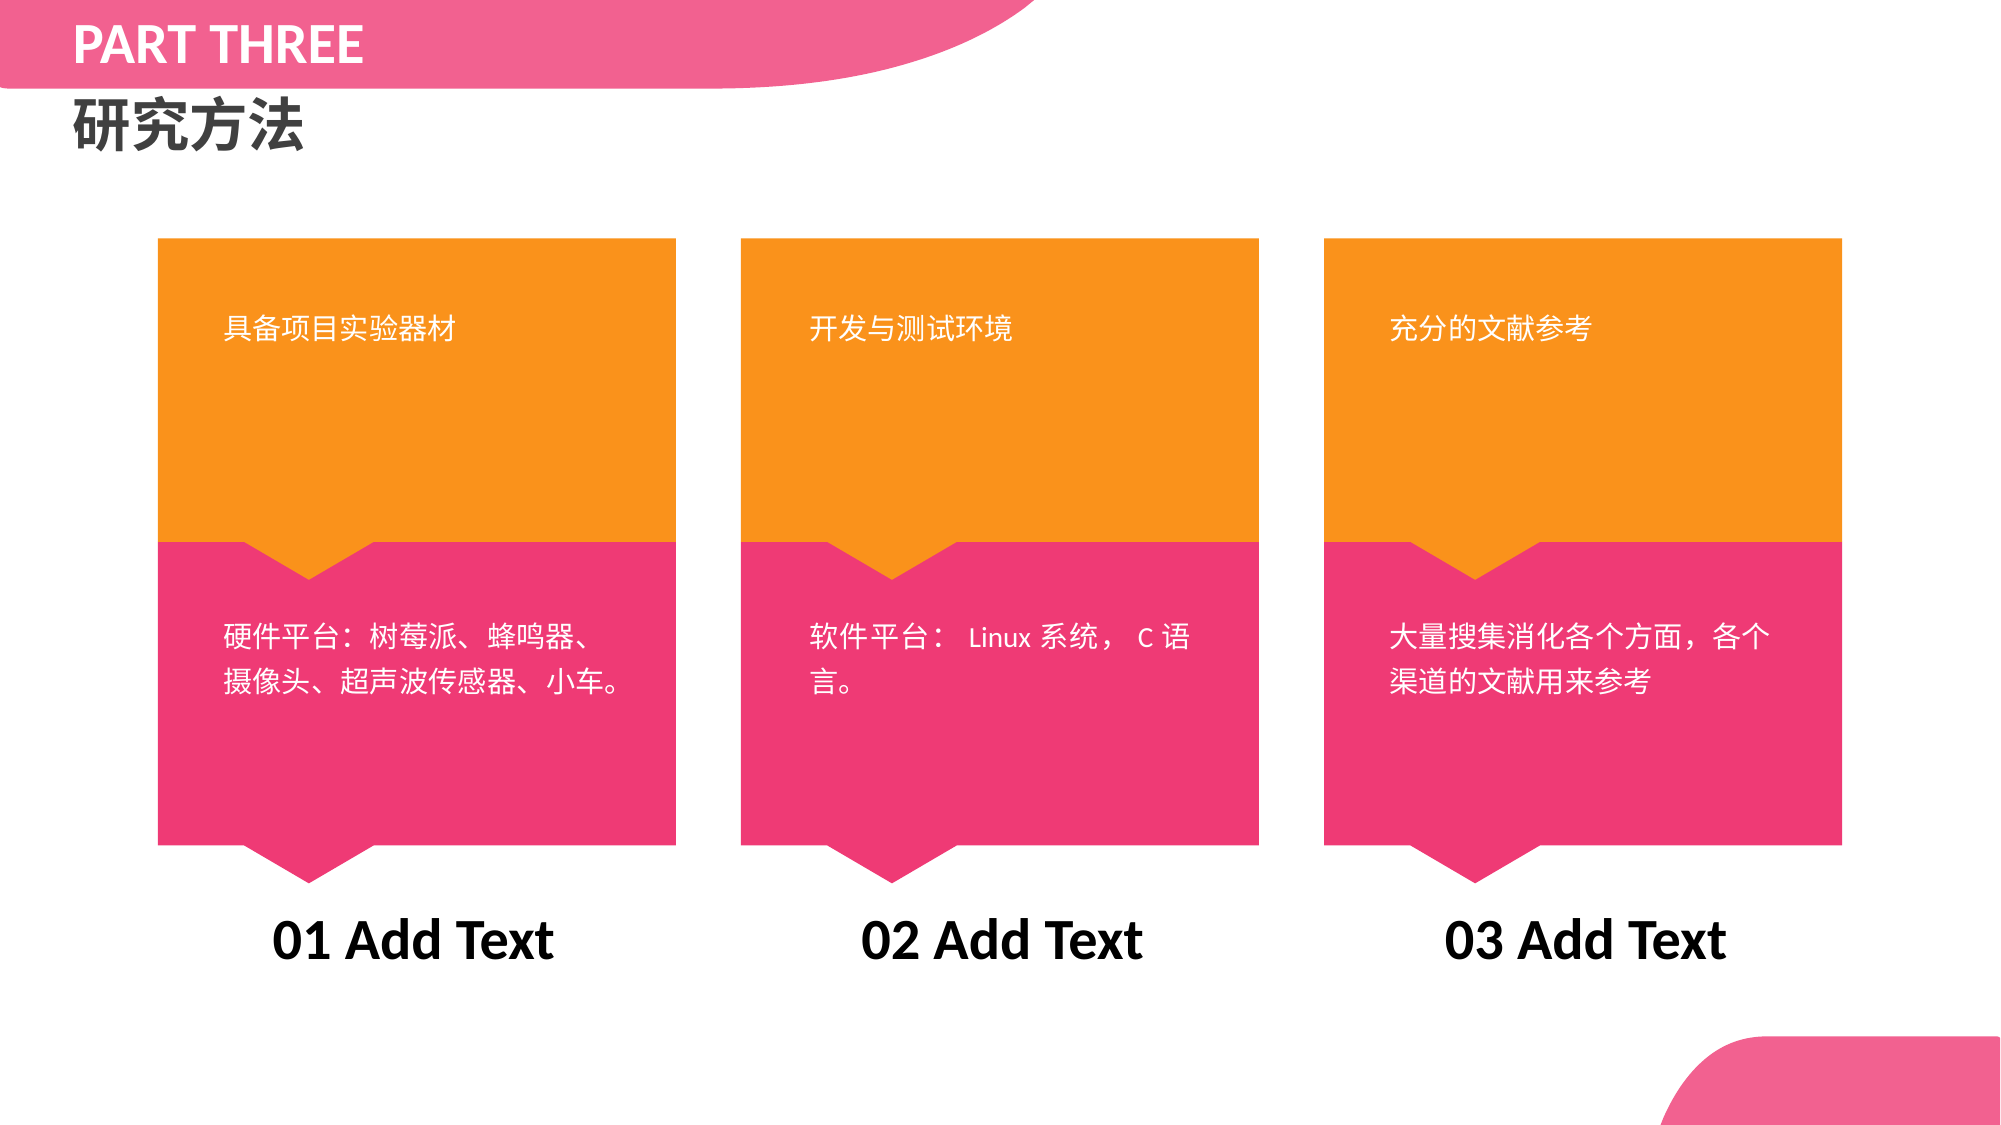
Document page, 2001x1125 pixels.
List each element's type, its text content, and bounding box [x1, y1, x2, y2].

text_box 03 Add Text [1429, 893, 1743, 979]
text_box 02 Add Text [846, 893, 1160, 979]
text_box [740, 238, 1259, 846]
list PART THREE [58, 6, 412, 83]
list 研究方法 [58, 88, 620, 166]
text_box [157, 238, 676, 846]
text_box 01 Add Text [257, 893, 571, 979]
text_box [1324, 238, 1843, 846]
